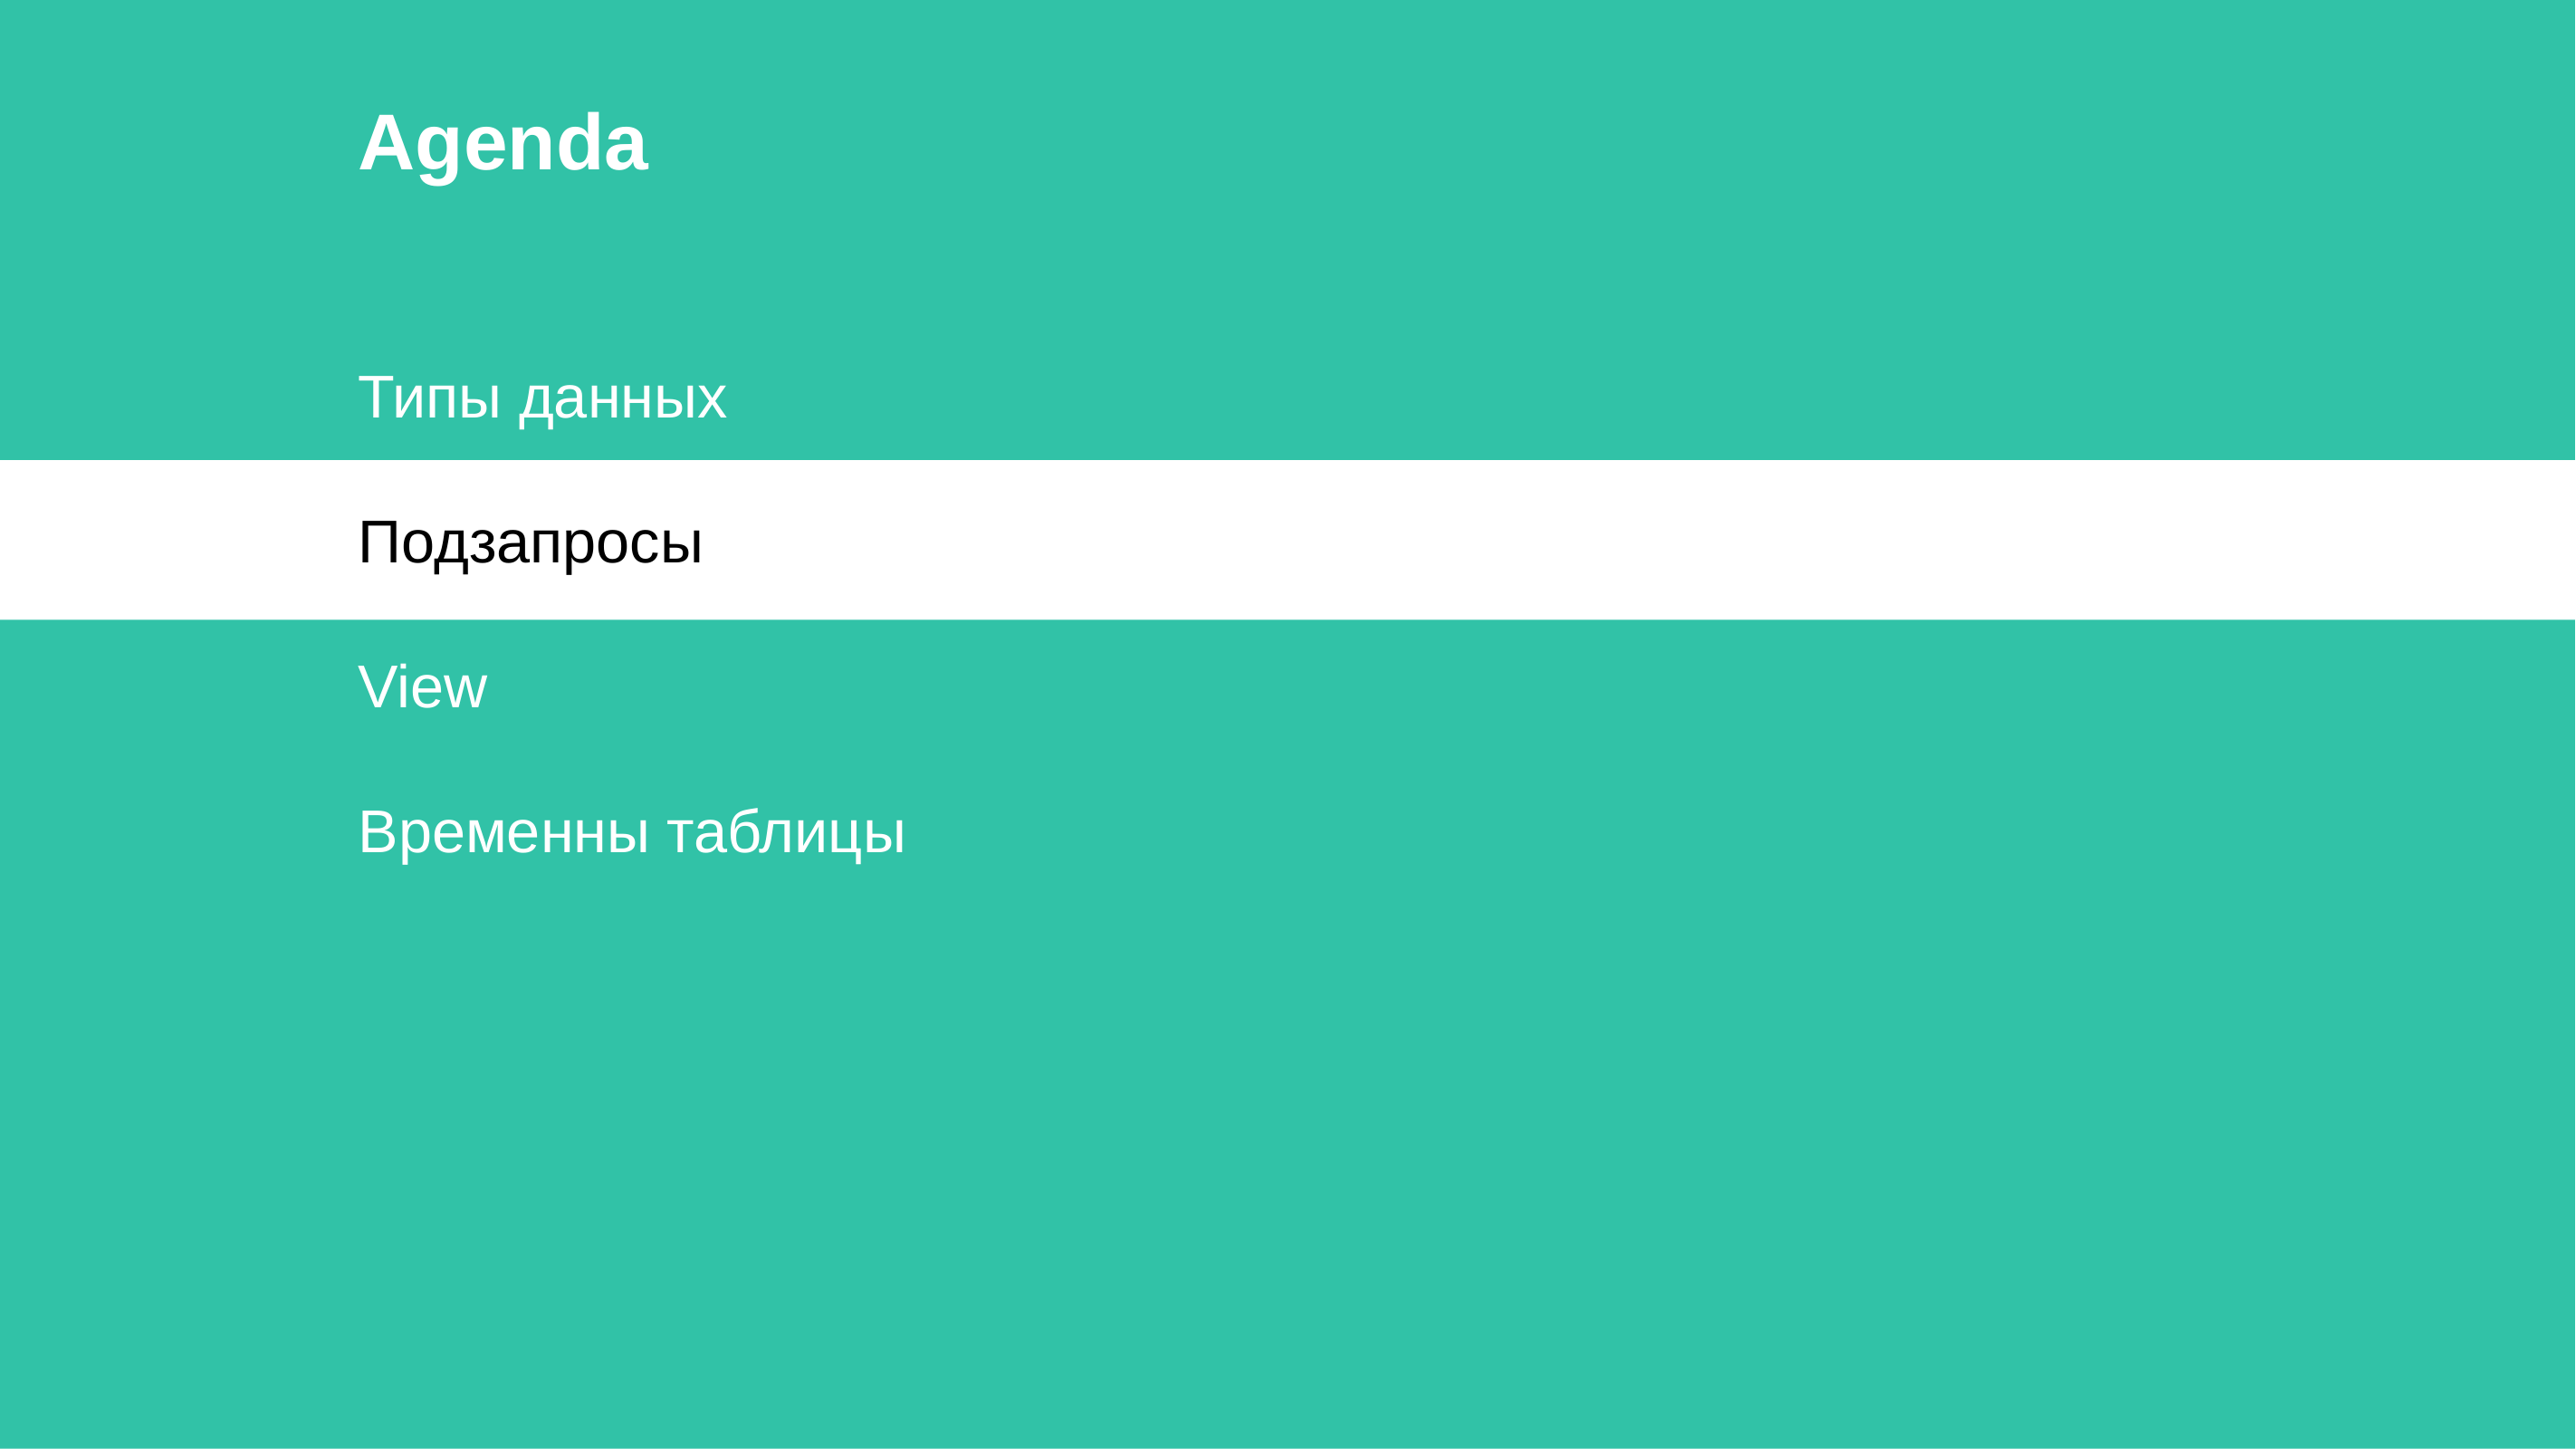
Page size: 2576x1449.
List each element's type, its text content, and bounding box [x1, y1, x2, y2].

text_box [2036, 459, 2575, 621]
title Agenda [358, 85, 2036, 254]
text_box [0, 0, 2575, 459]
text_box [0, 459, 358, 621]
text_box Типы данных Подзапросы View Временны таблицы [358, 341, 2036, 1262]
text_box [0, 621, 2575, 1449]
